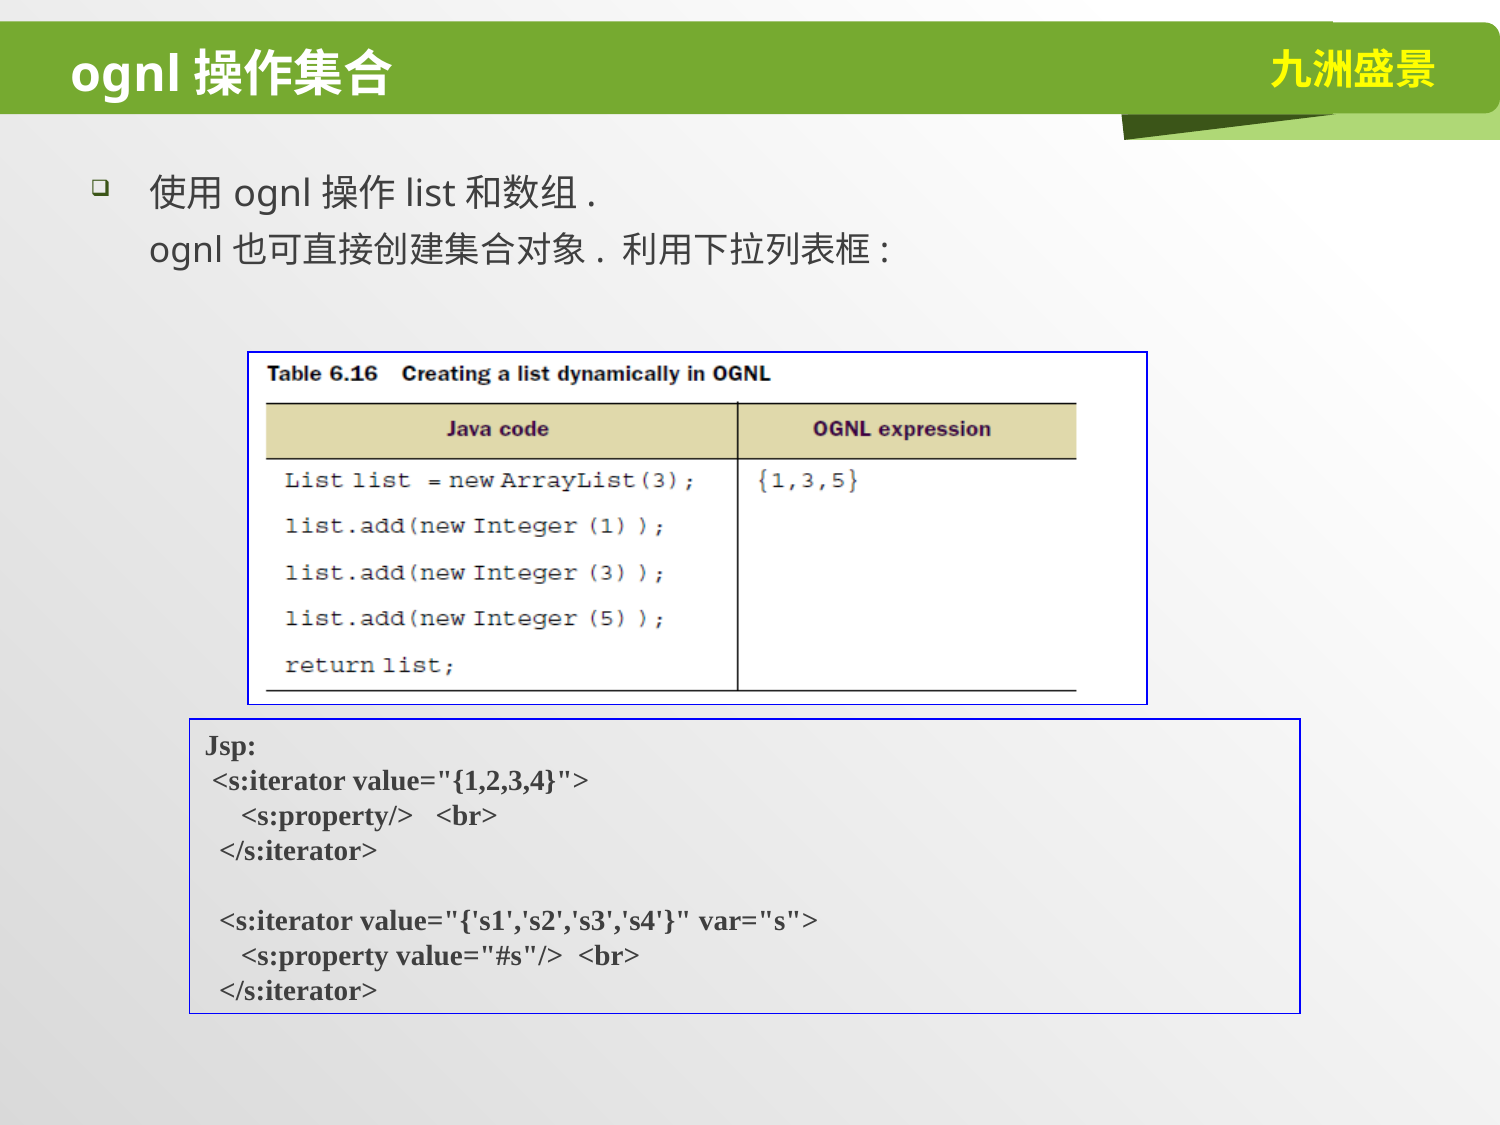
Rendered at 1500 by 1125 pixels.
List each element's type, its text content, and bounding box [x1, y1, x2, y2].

text_box Jsp: <s:iterator value="{1,2,3,4}"> <s:property/> <br> </s:iterator> <s:iterator value="{'s1','s2','s3','s4'}" var="s"> <s:property value="#s"/> <br> </s:iterator> [189, 718, 1300, 1014]
picture [248, 352, 1147, 704]
list 使用ognl操作list和数组. ognl也可直接创建集合对象. 利用下拉列表框: [75, 157, 1418, 1052]
title ognl操作集合 [55, 25, 1318, 110]
